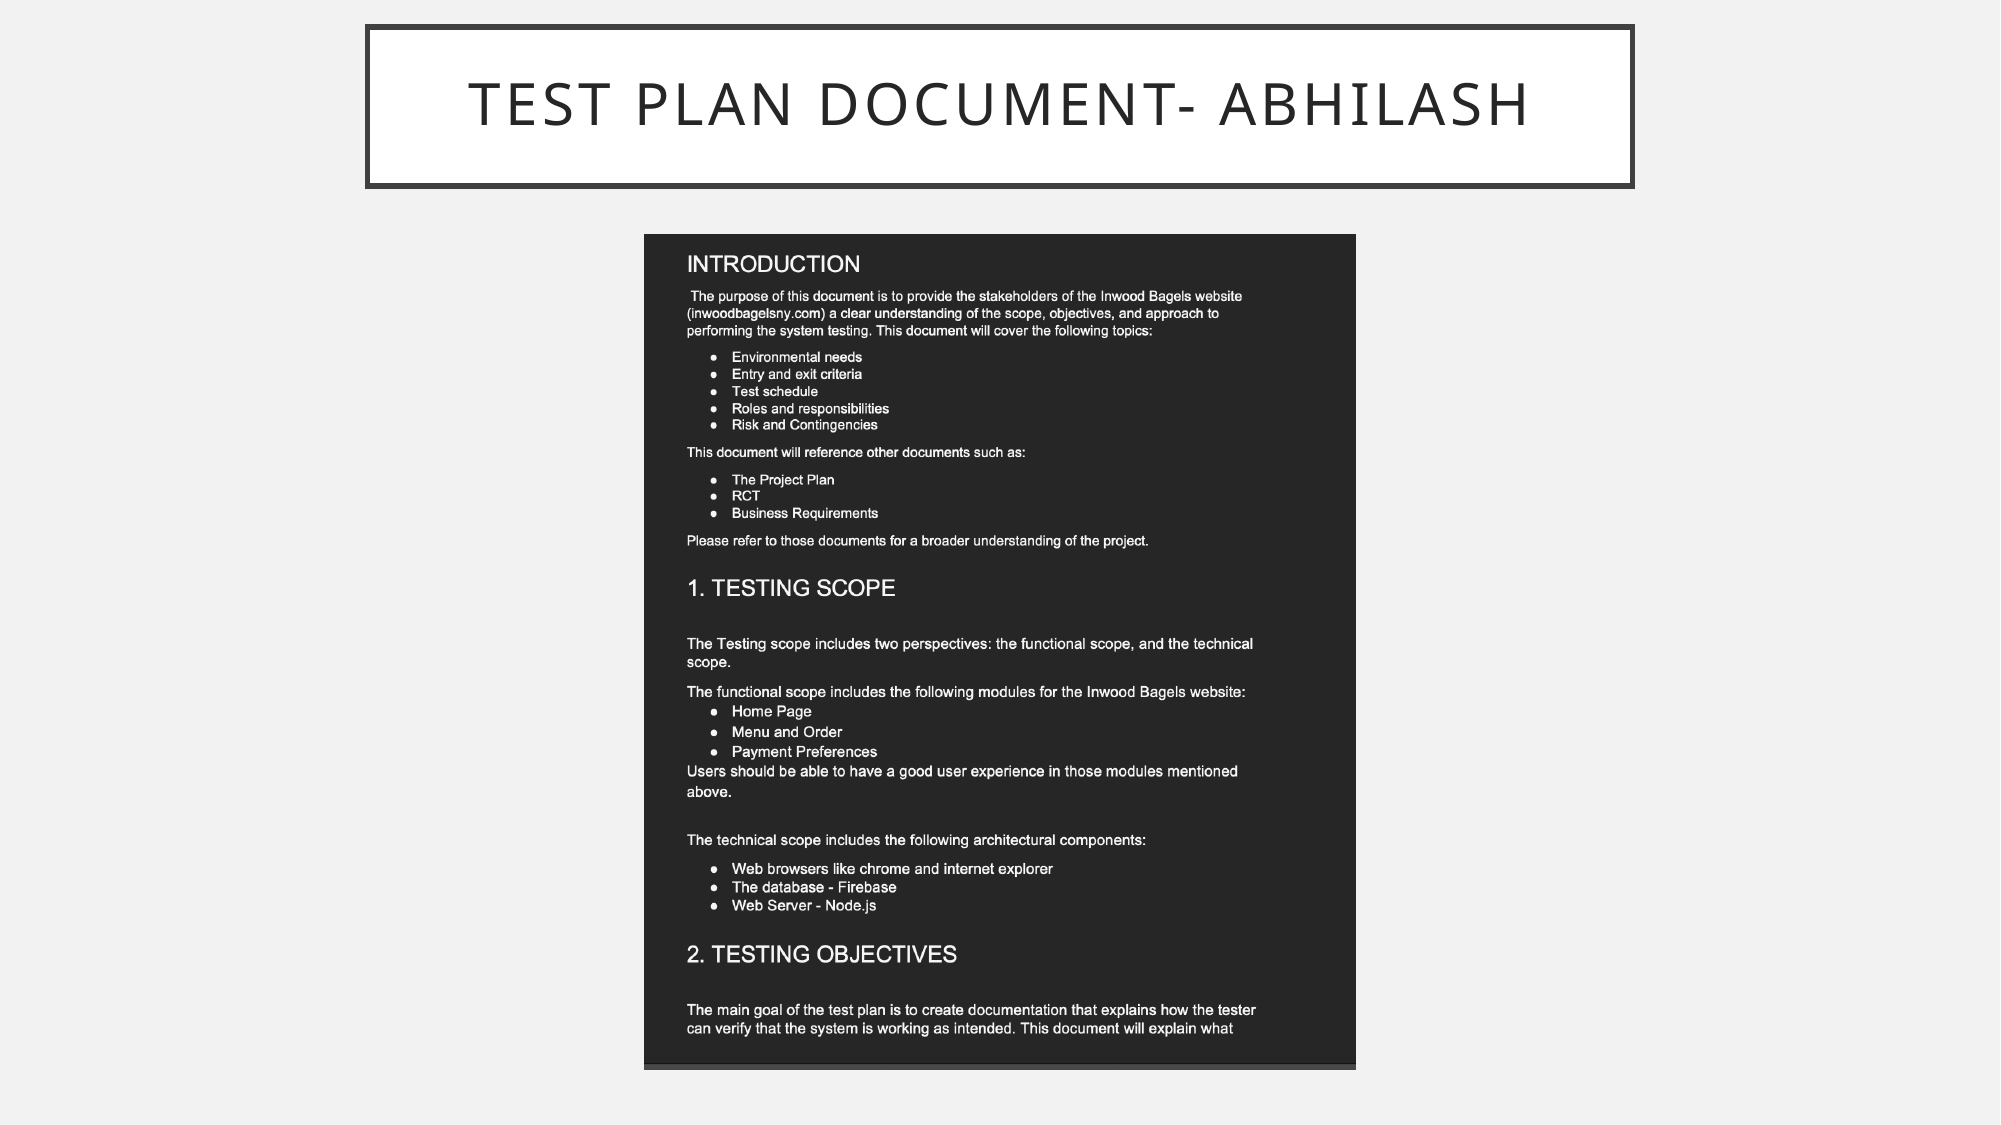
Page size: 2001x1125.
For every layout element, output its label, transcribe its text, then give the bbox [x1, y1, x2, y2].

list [644, 234, 1356, 1070]
title Test Plan Document- Abhilash [365, 24, 1635, 189]
